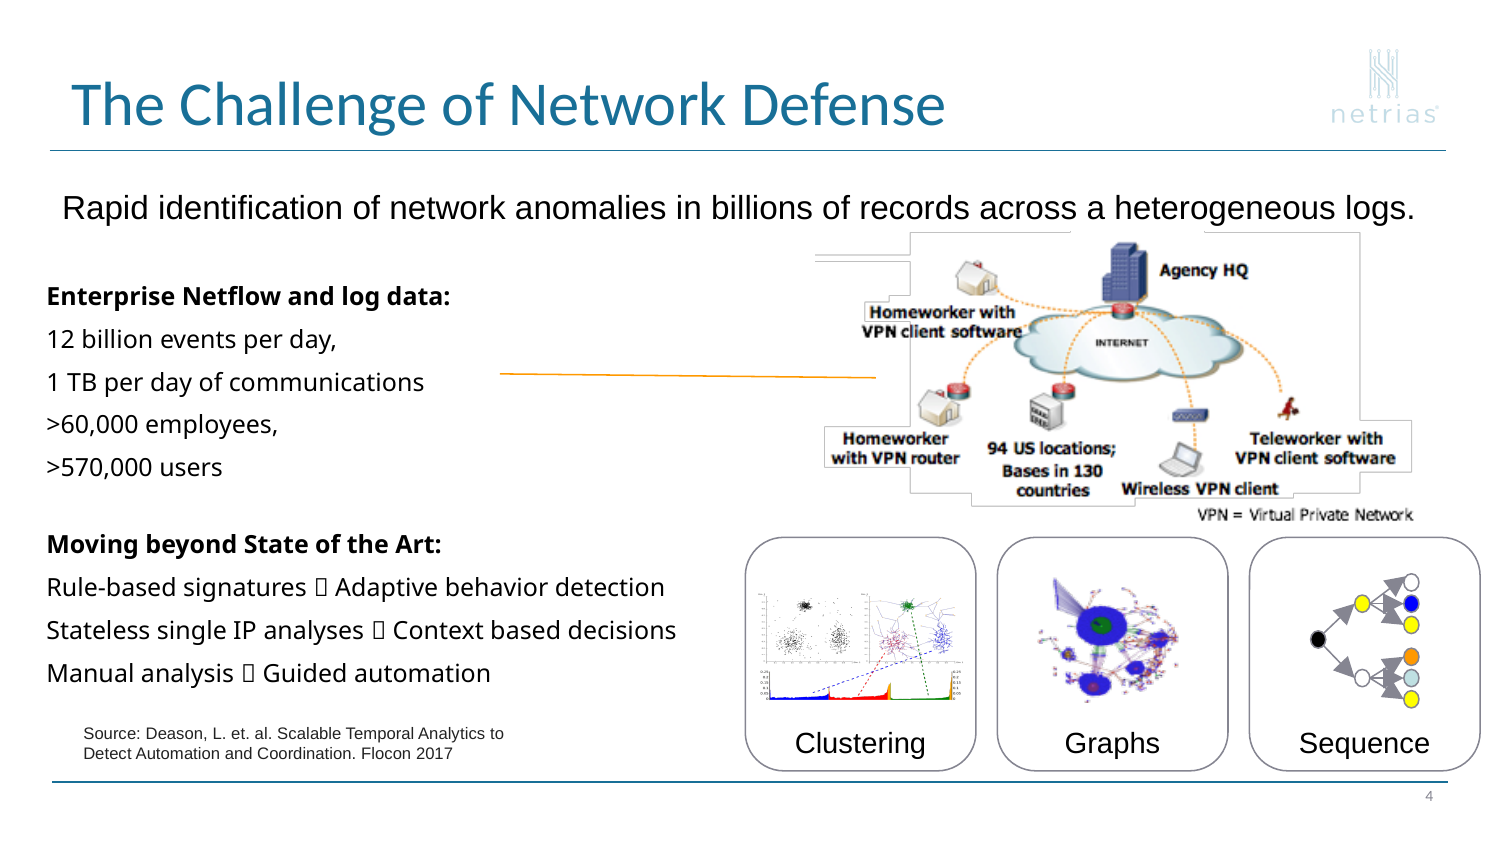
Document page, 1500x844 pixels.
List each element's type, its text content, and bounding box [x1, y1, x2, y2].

text_box Enterprise Netflow and log data: 12 billion events per day, 1 TB per day of communications >60,000 employees, >570,000 users [31, 261, 536, 504]
picture [755, 591, 966, 702]
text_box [499, 373, 877, 378]
text_box Sequence [1249, 537, 1481, 771]
title The Challenge of Network Defense [56, 49, 1444, 161]
slide_number 4 [1377, 782, 1449, 809]
picture [1036, 557, 1189, 725]
text_box Rapid identification of network anomalies in billions of records across a heterogeneous logs. [0, 170, 1481, 234]
text_box Clustering [745, 537, 976, 771]
text_box Source: Deason, L. et. al. Scalable Temporal Analytics to Detect Automation and Coordination. Flocon 2017 [68, 715, 536, 770]
text_box Graphs [997, 543, 1228, 771]
picture [815, 231, 1425, 534]
text_box Moving beyond State of the Art: Rule-based signatures  Adaptive behavior detection Stateless single IP analyses  Context based decisions Manual analysis  Guided automation [31, 509, 712, 700]
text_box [1310, 573, 1420, 709]
